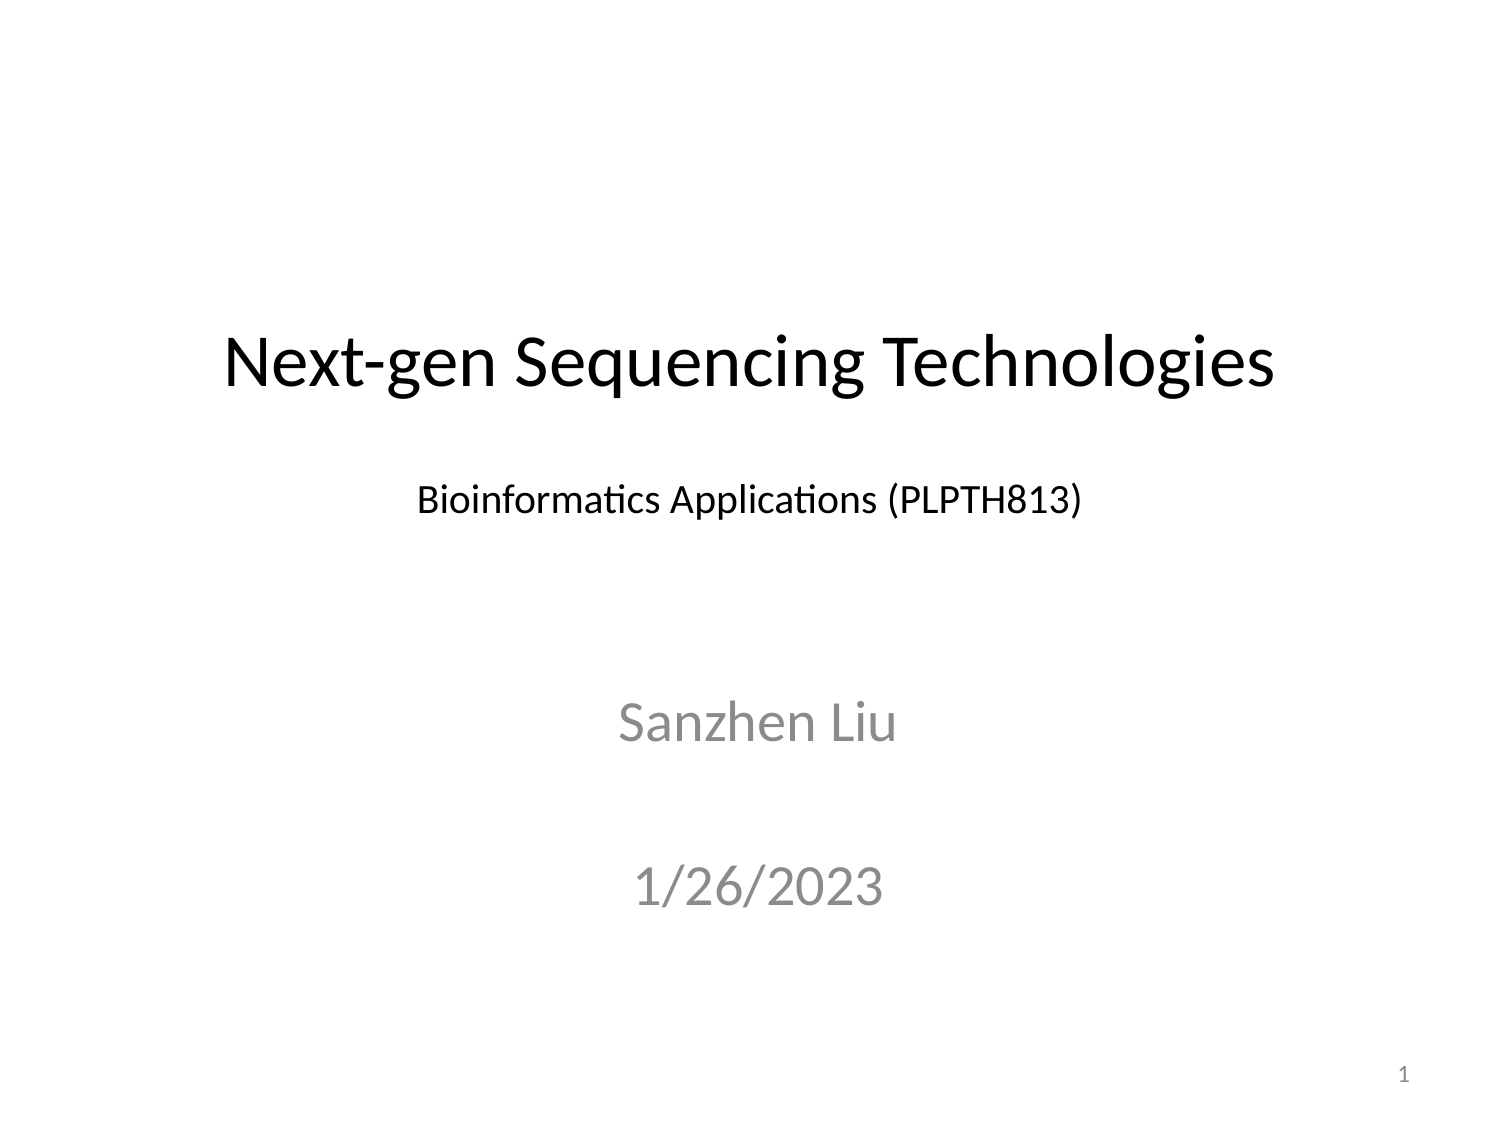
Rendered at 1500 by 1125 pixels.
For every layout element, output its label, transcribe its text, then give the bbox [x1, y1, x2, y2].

title Next-gen Sequencing Technologies Bioinformatics Applications (PLPTH813) [112, 296, 1388, 538]
subtitle Sanzhen Liu 1/26/2023 [233, 676, 1284, 964]
slide_number 1 [1074, 1042, 1425, 1103]
